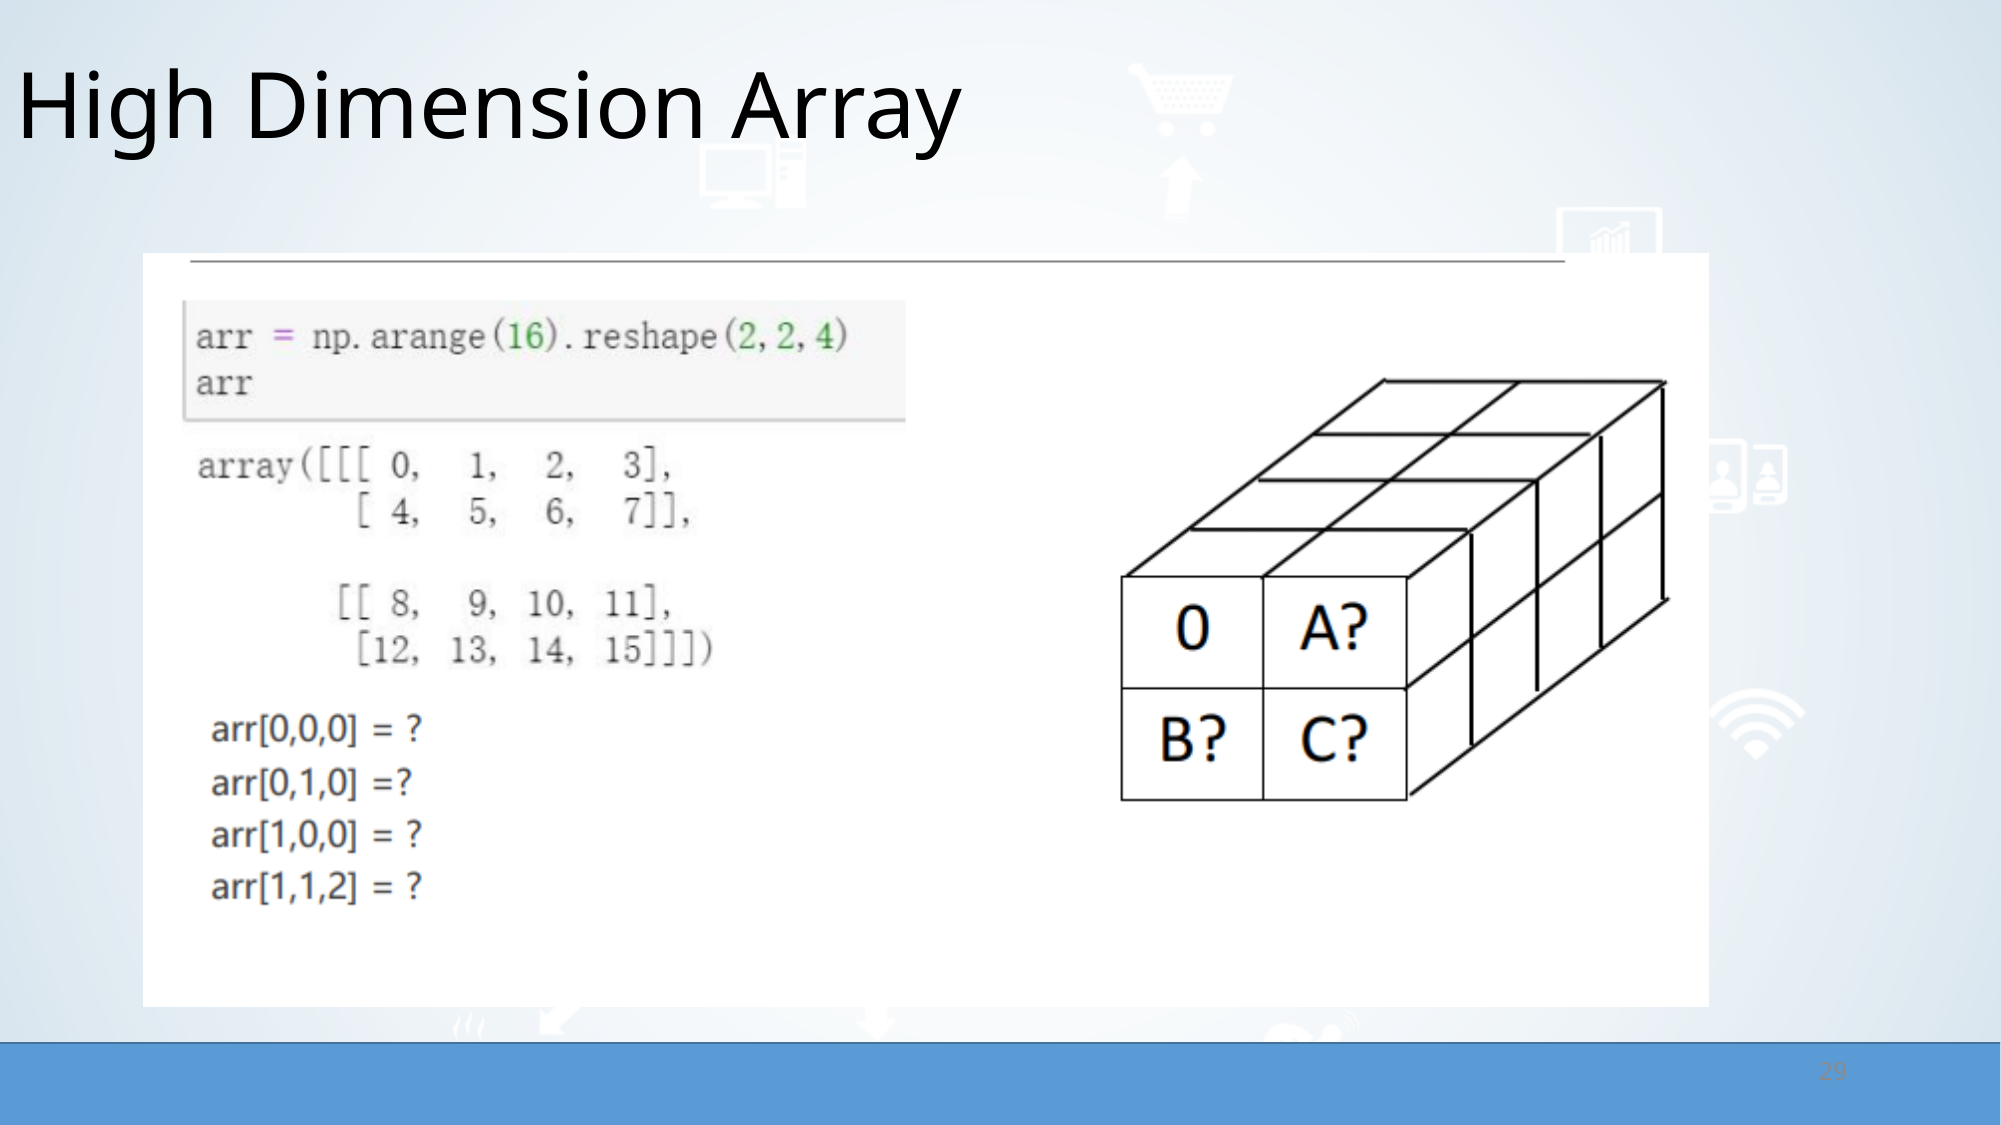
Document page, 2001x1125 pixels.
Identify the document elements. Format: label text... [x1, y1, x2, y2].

slide_number 29 [1412, 1042, 1863, 1103]
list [142, 253, 1709, 1007]
title ﻿High Dimension Array [0, 0, 1725, 218]
